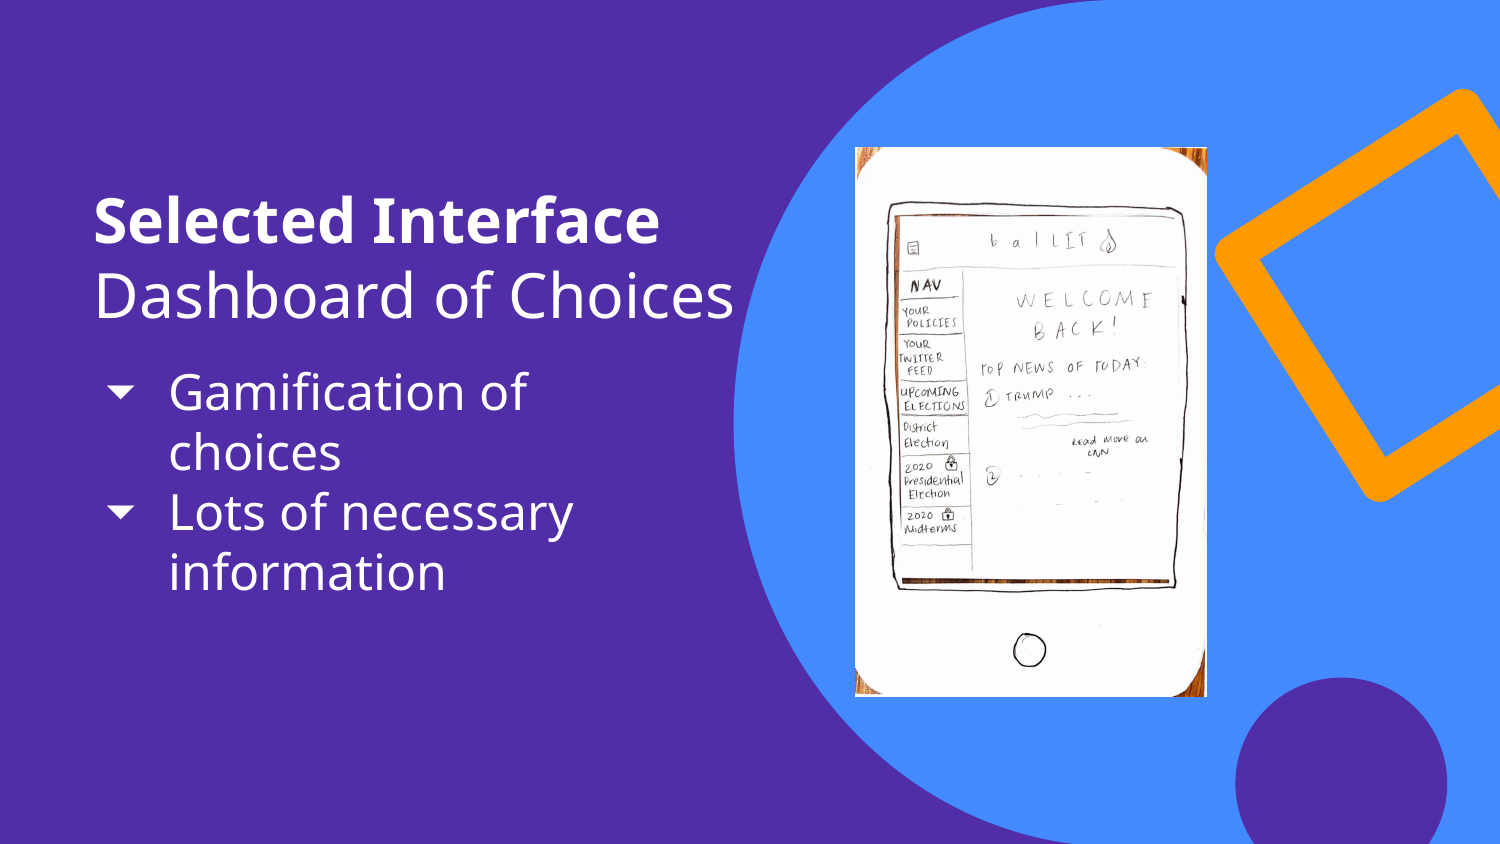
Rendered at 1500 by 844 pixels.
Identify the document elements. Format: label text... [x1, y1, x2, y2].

title Selected Interface Dashboard of Choices [78, 167, 850, 346]
picture [855, 147, 1208, 697]
list Gamification of choices Lots of necessary information [78, 345, 702, 690]
